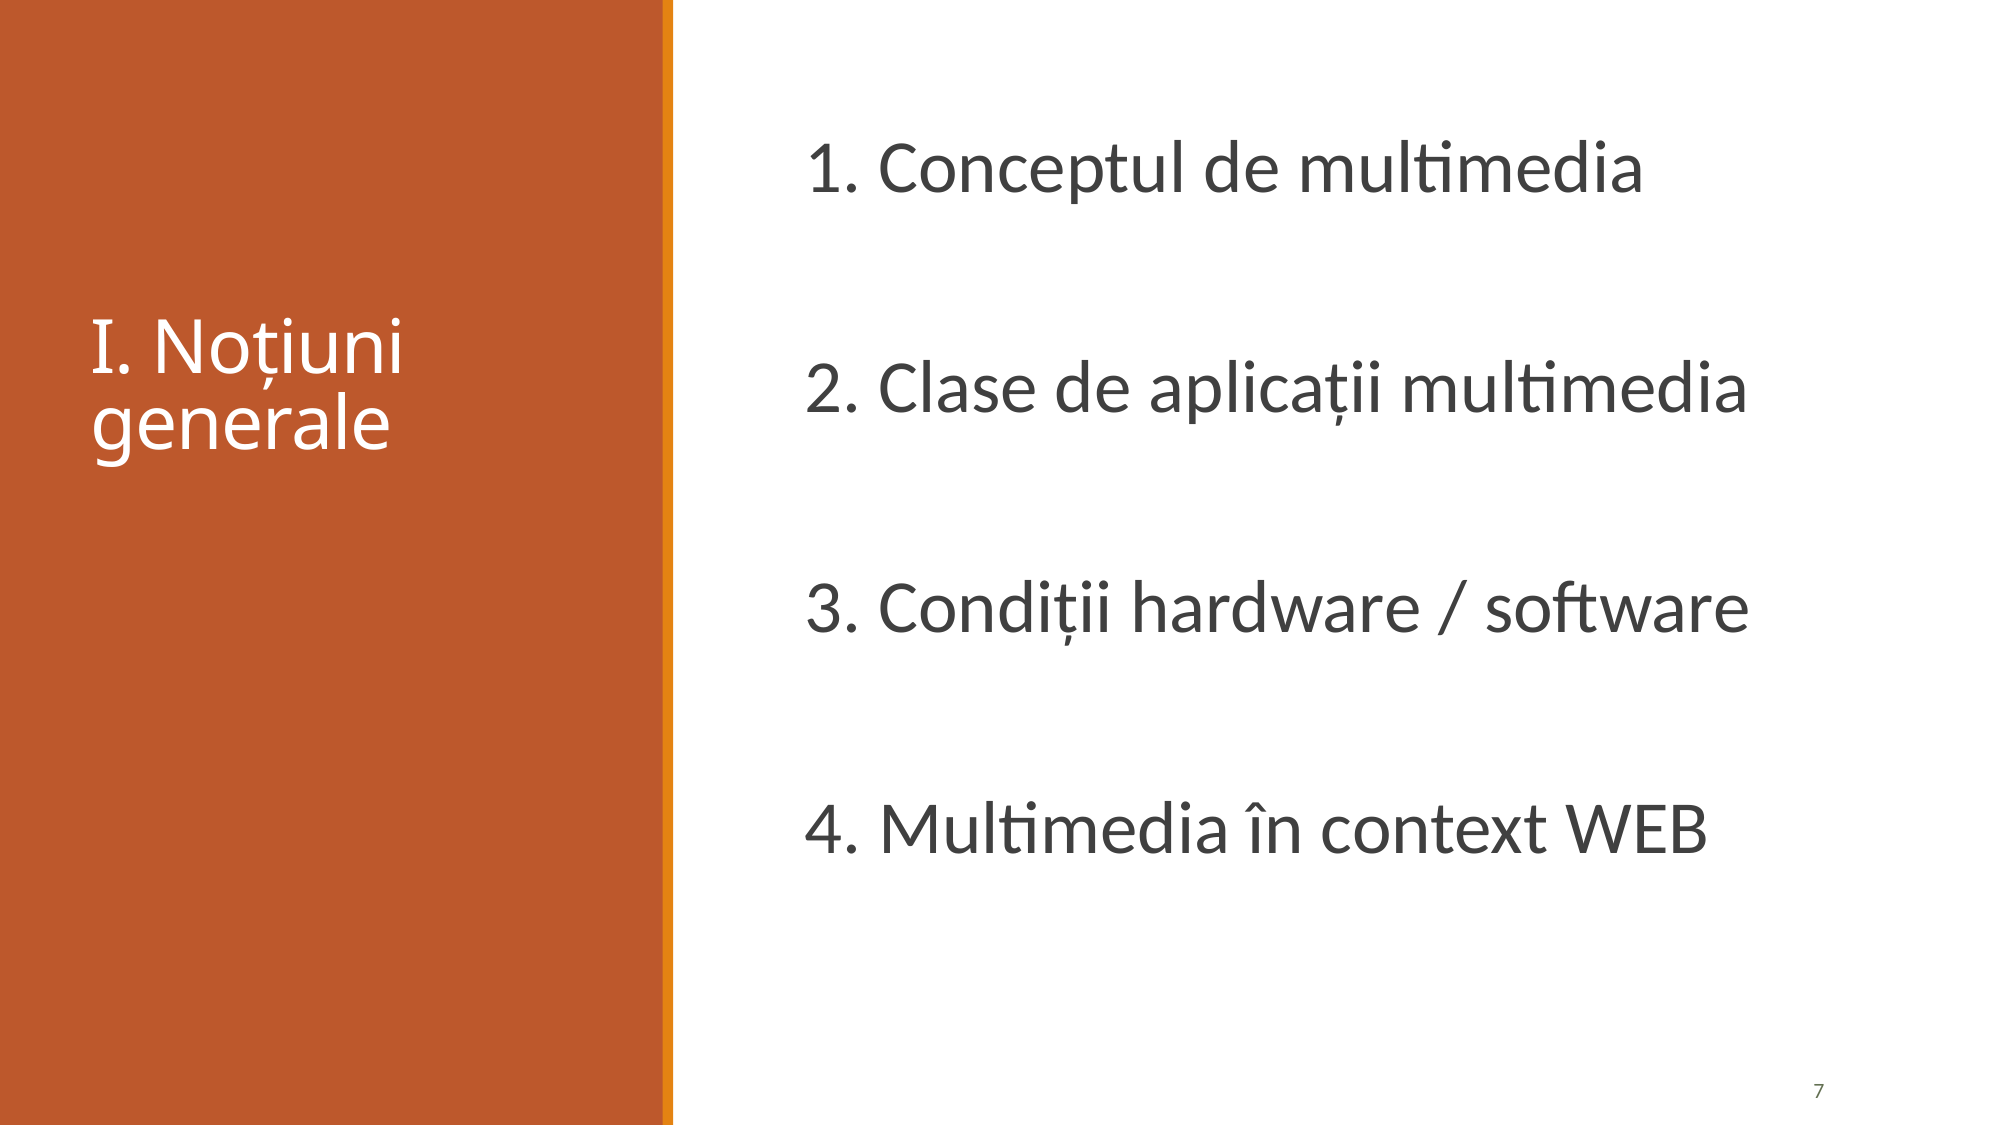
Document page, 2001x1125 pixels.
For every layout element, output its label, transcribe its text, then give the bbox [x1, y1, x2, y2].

slide_number 7 [1624, 1059, 1840, 1120]
title I. Noțiuni generale [75, 97, 600, 473]
list 1. Conceptul de multimedia 2. Clase de aplicații multimedia 3. Condiții hardware / software 4. Multimedia în context WEB [787, 120, 1853, 983]
